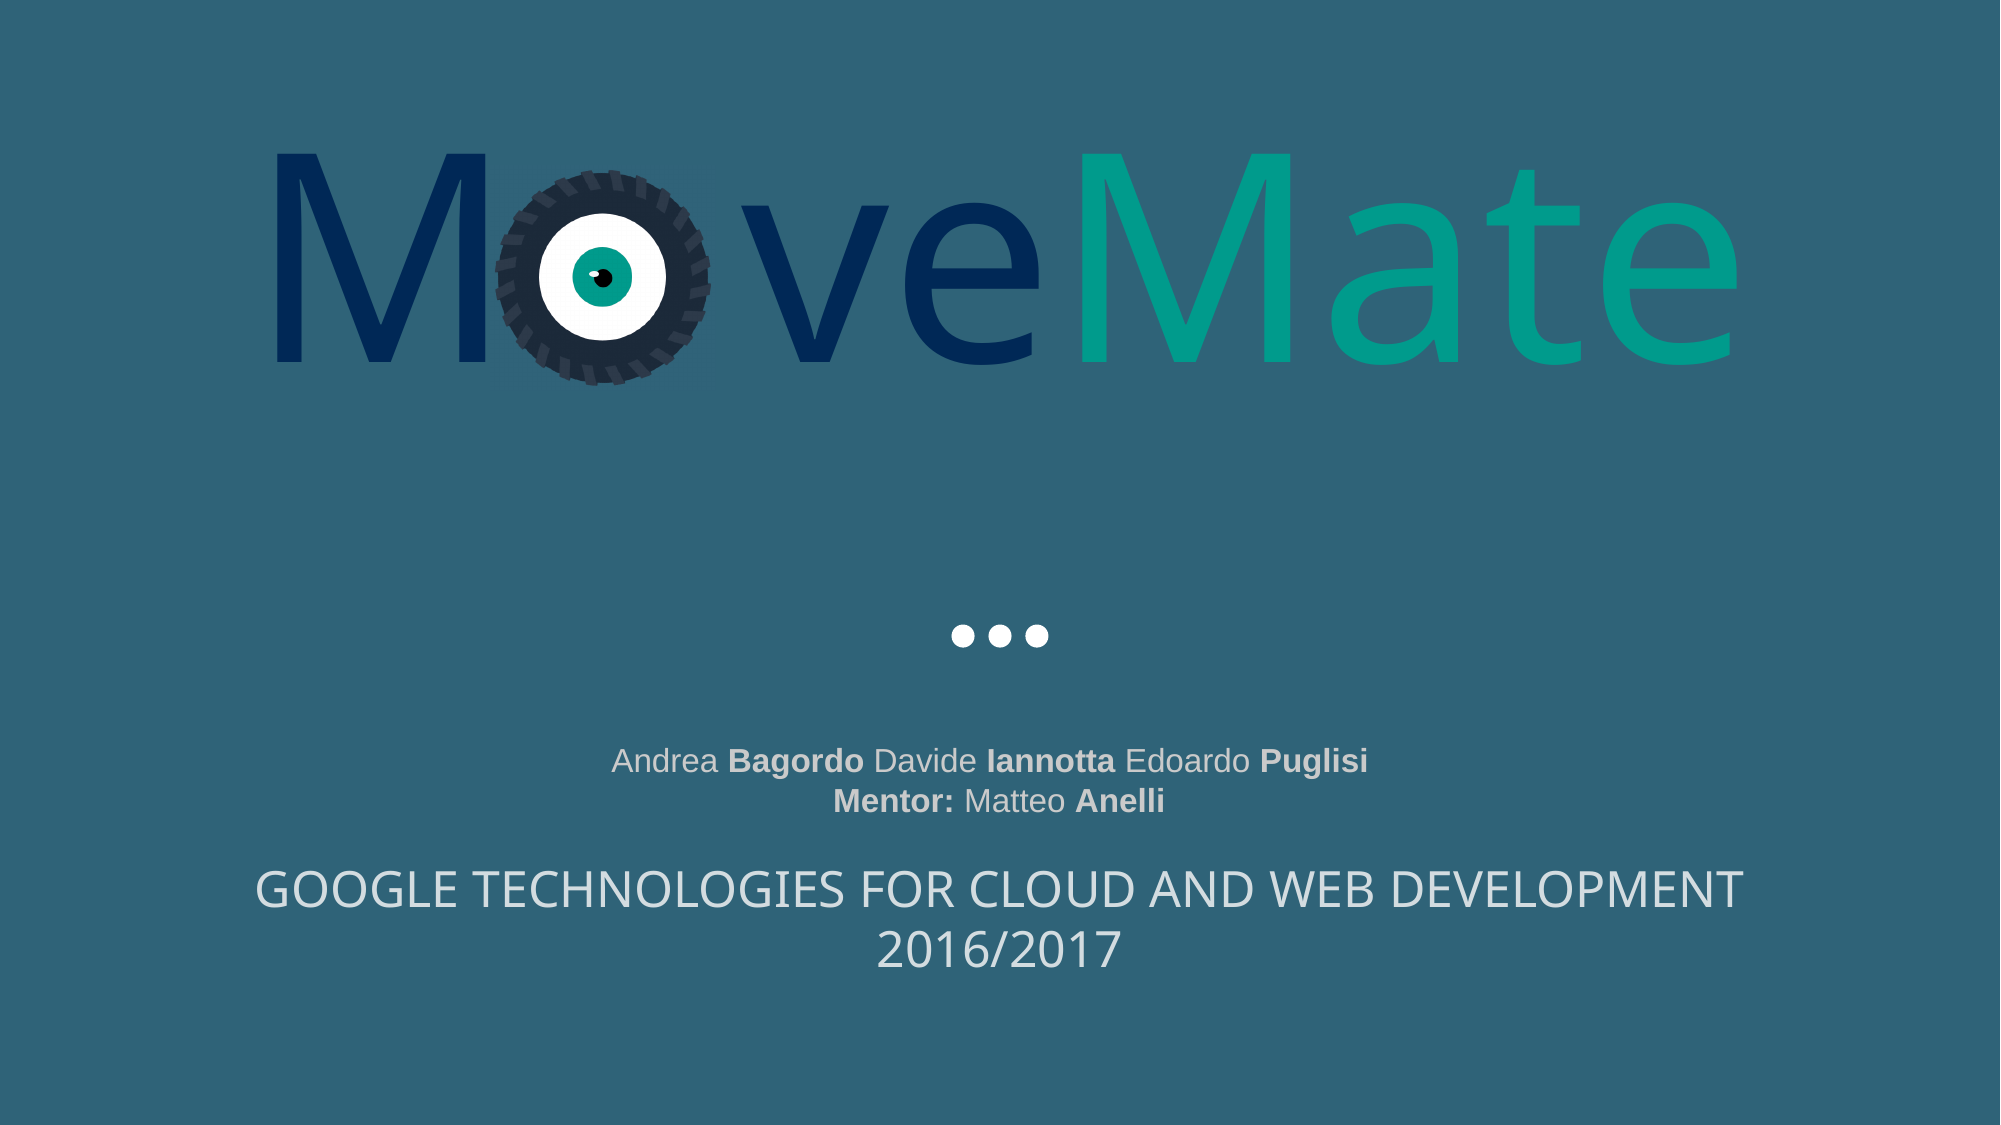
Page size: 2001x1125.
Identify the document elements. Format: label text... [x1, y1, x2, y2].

title GOOGLE TECHNOLOGIES FOR CLOUD AND WEB DEVELOPMENT 2016/2017 [146, 875, 1854, 998]
subtitle Andrea Bagordo Davide Iannotta Edoardo Puglisi Mentor: Matteo Anelli [410, 719, 1588, 845]
text_box M veMate [229, 51, 1959, 442]
picture [489, 165, 716, 392]
